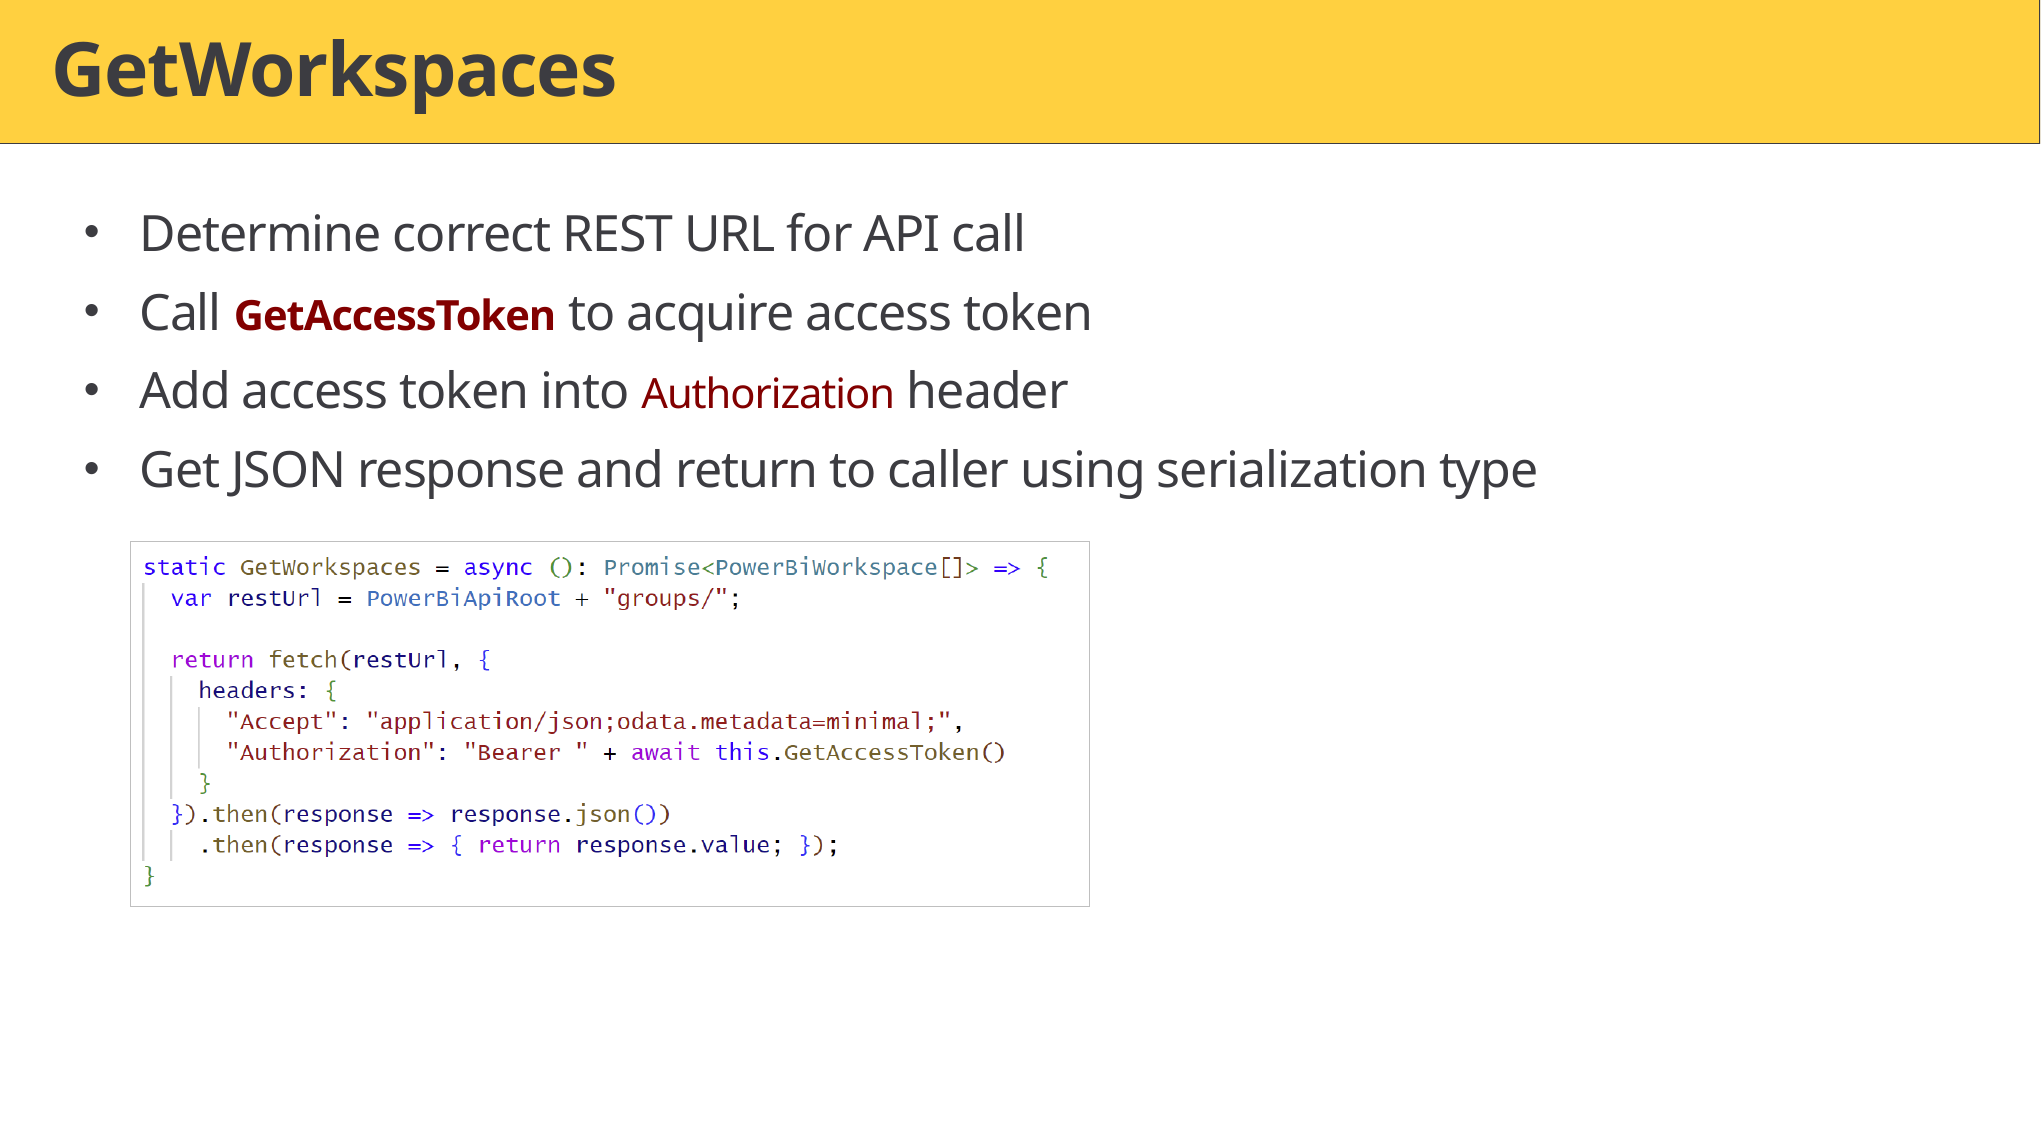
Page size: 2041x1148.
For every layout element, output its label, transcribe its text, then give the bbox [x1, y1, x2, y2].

title GetWorkspaces [51, 31, 1988, 113]
picture [129, 541, 1090, 908]
list Determine correct REST URL for API call Call GetAccessToken to acquire access token Add access token into Authorization header Get JSON response and return to caller using serialization type [83, 201, 1988, 501]
